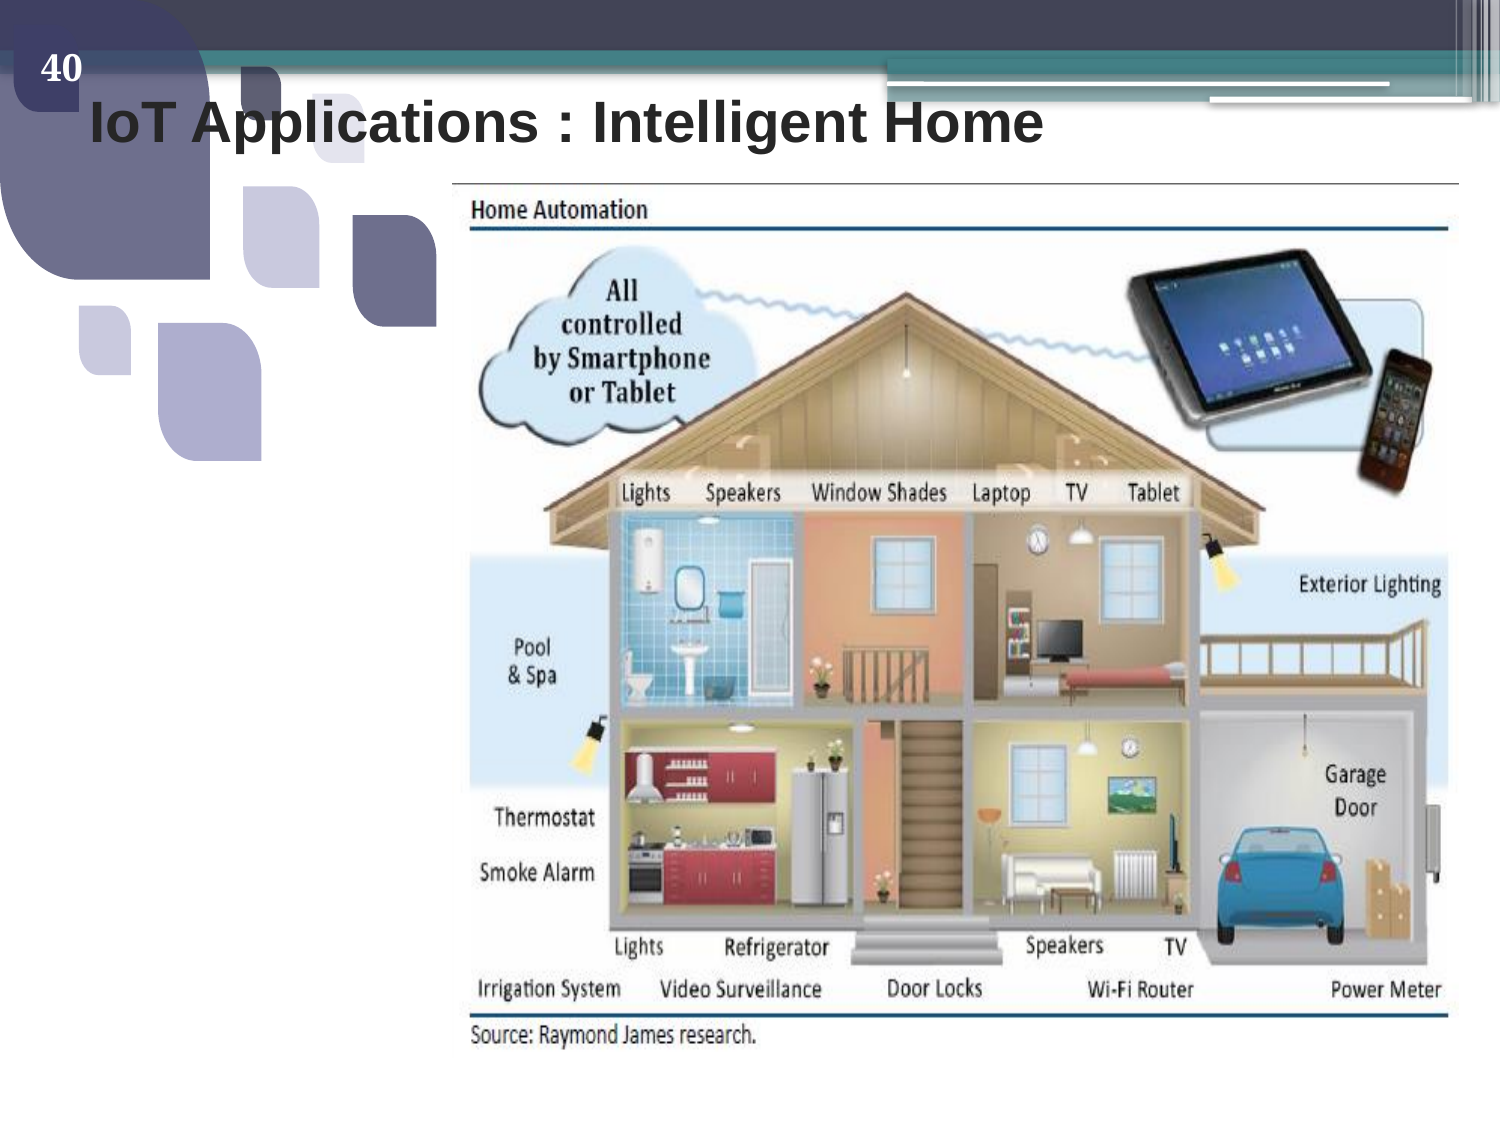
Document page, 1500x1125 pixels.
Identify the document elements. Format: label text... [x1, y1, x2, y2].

title IoT Applications : Intelligent Home [75, 62, 1454, 175]
picture [452, 183, 1459, 1059]
